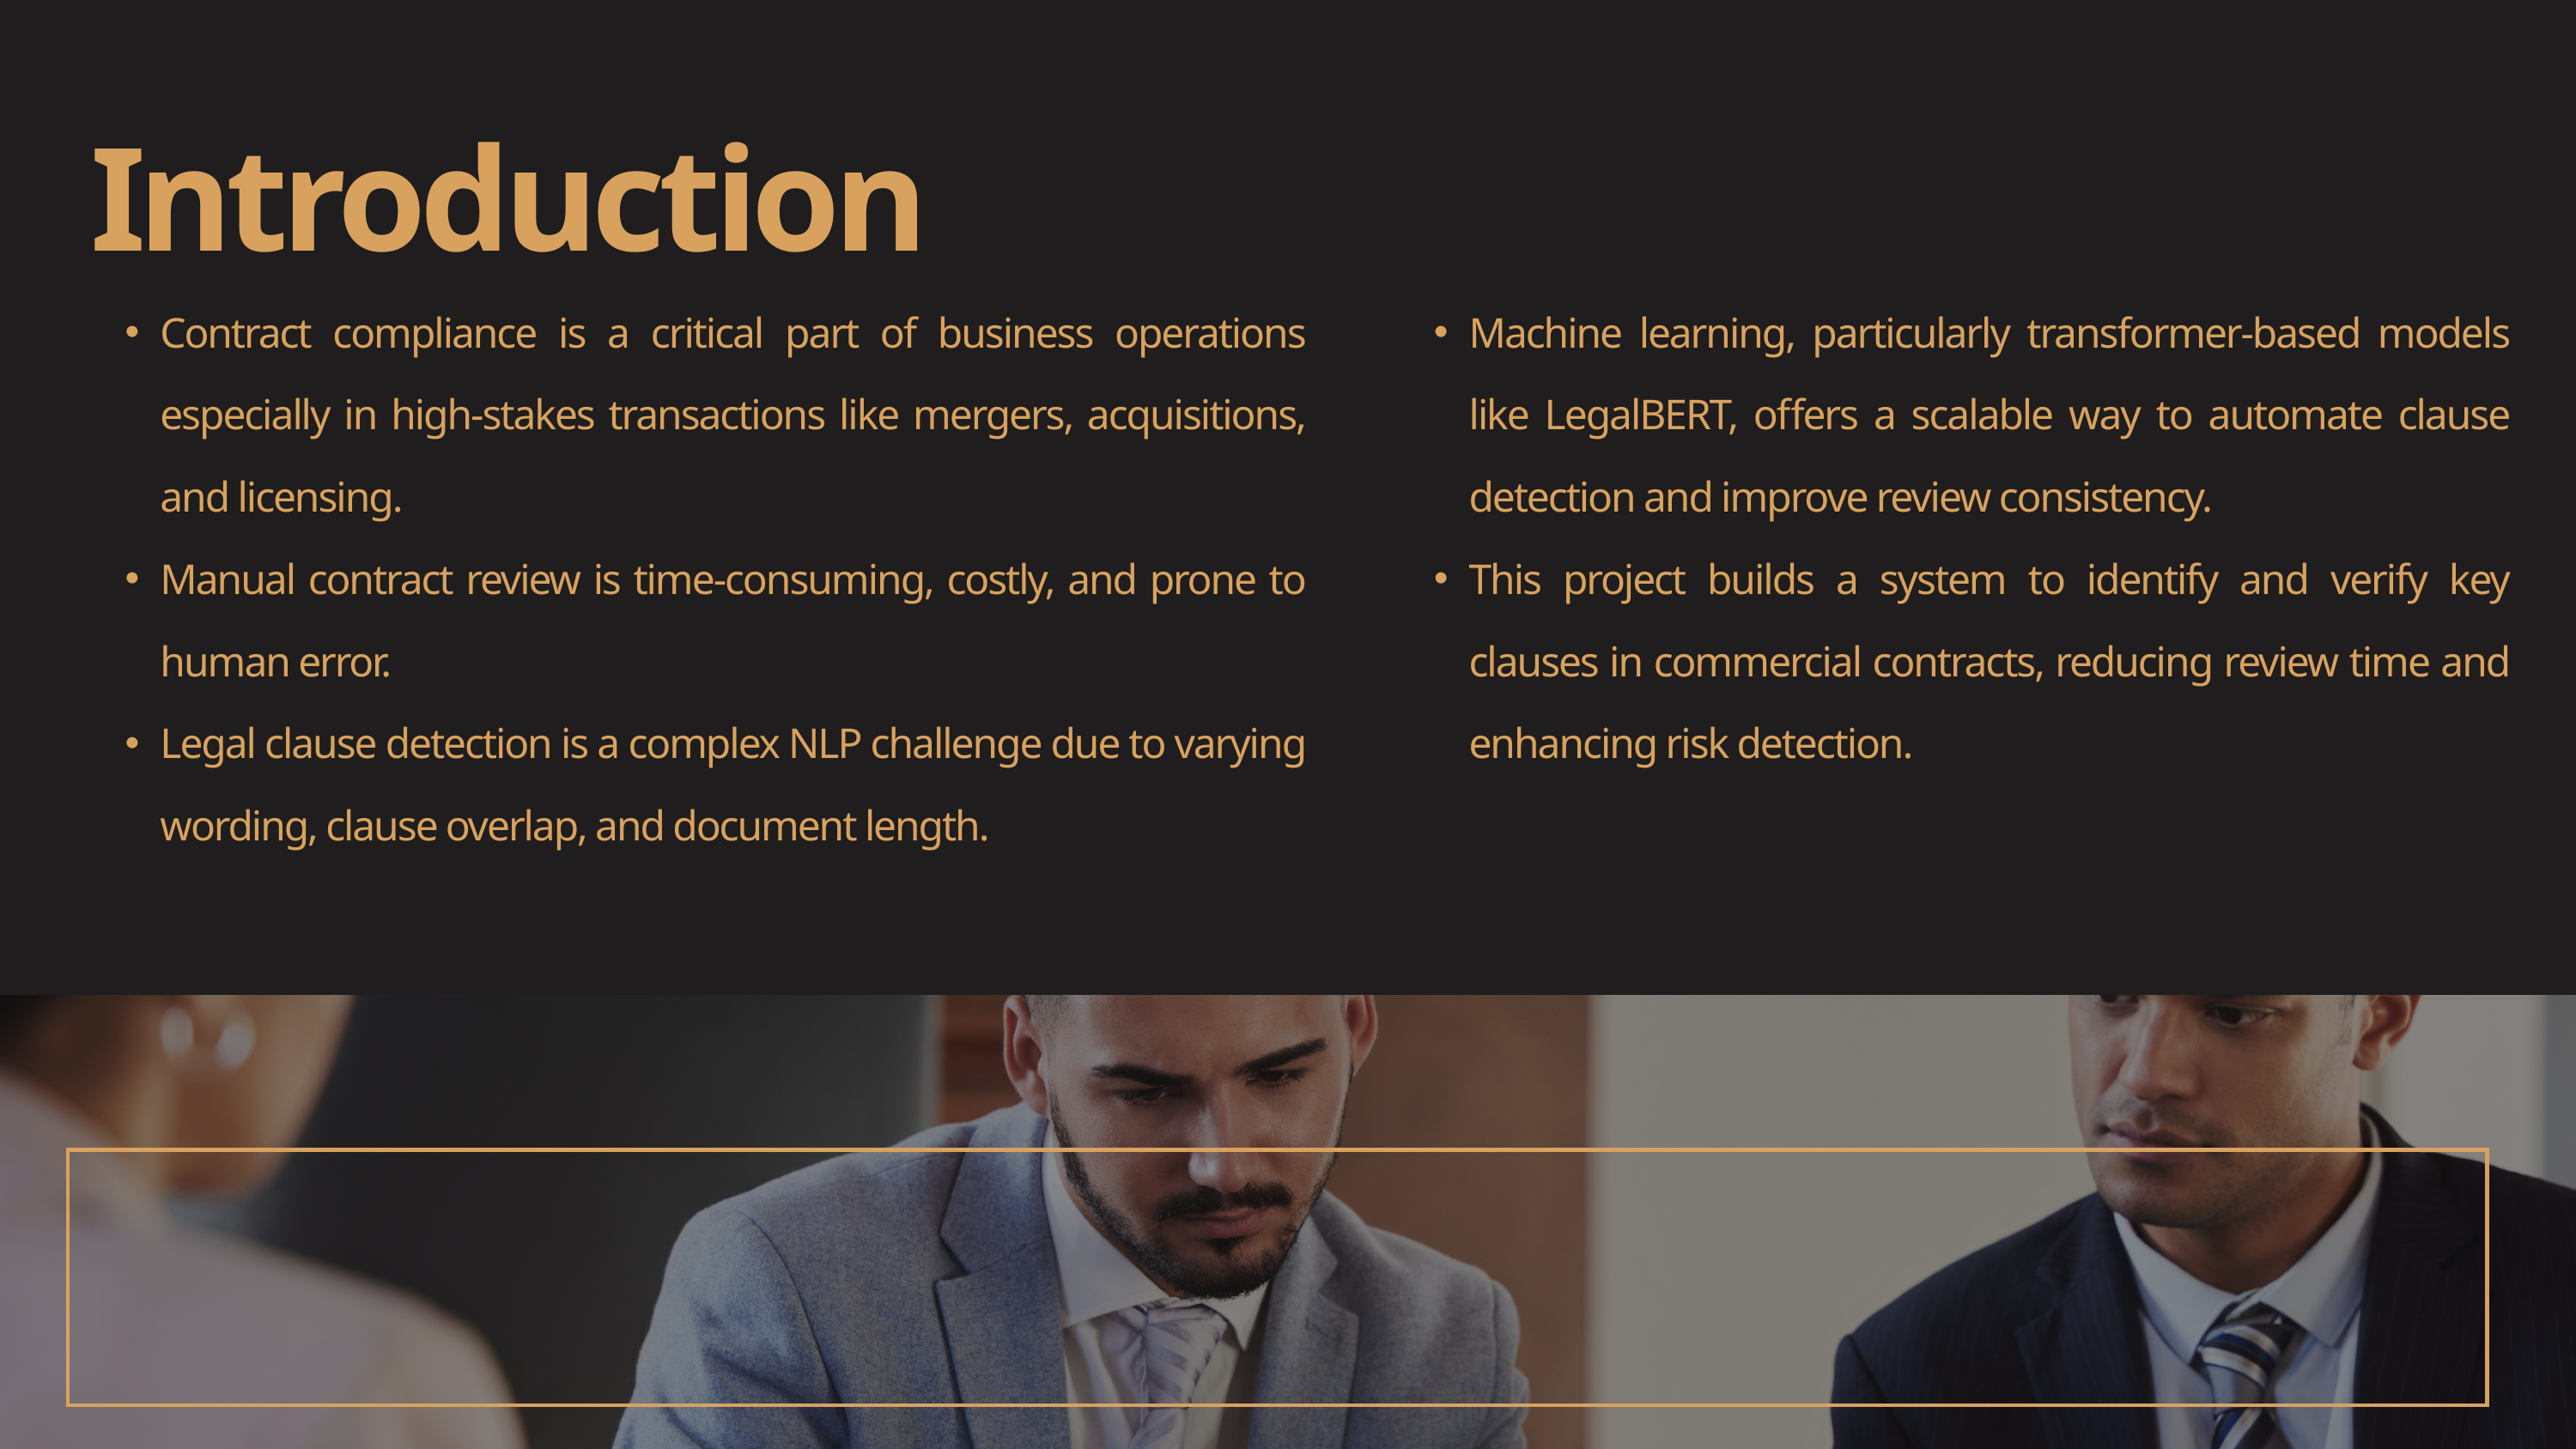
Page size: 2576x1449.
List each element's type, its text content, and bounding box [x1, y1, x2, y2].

text_box Contract compliance is a critical part of business operations especially in high-stakes transactions like mergers, acquisitions, and licensing. Manual contract review is time-consuming, costly, and prone to human error. Legal clause detection is a complex NLP challenge due to varying wording, clause overlap, and document length. [89, 273, 1306, 932]
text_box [67, 1149, 2488, 1406]
text_box Introduction [90, 0, 959, 273]
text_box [0, 995, 2576, 1449]
text_box Machine learning, particularly transformer-based models like LegalBERT, offers a scalable way to automate clause detection and improve review consistency. This project builds a system to identify and verify key clauses in commercial contracts, reducing review time and enhancing risk detection. [1399, 273, 2510, 767]
